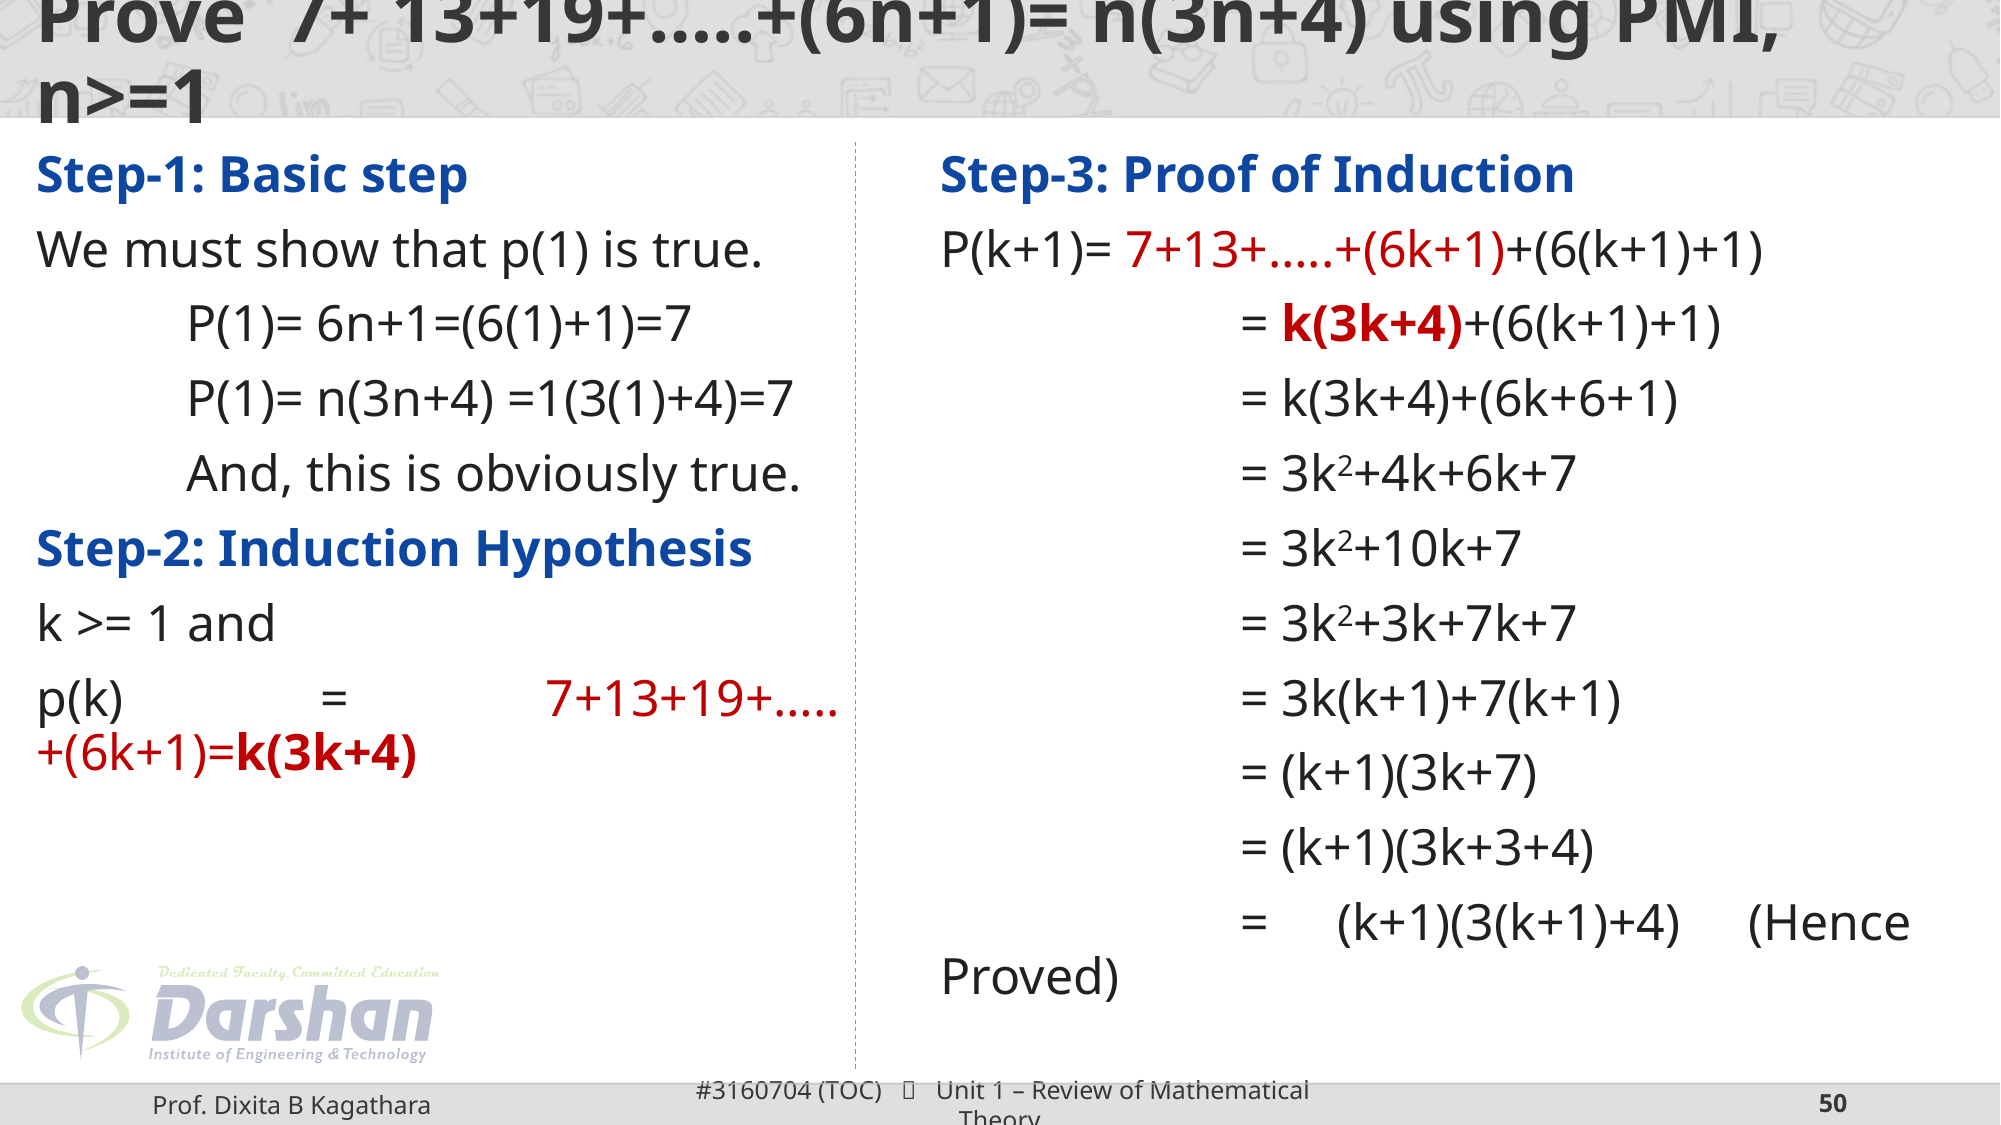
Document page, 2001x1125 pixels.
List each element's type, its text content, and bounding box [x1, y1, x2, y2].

title Prove 7+ 13+19+…..+(6n+1)= n(3n+4) using PMI, n>=1 [0, 0, 2000, 117]
text_box Note: 5!=5*4! 6!=6*5! (K+1)!=(k+1)*k! [21, 1059, 440, 1063]
list Step-1: Basic step We must show that p(1) is true. P(1)= 6n+1=(6(1)+1)=7 P(1)= n(3n+4) =1(3(1)+4)=7 And, this is obviously true. Step-2: Induction Hypothesis k >= 1 and p(k) = 7+13+19+…..+(6k+1)=k(3k+4) [21, 141, 855, 1059]
text_box Step-3: Proof of Induction P(k+1)= 7+13+…..+(6k+1)+(6(k+1)+1) = k(3k+4)+(6(k+1)+1) = k(3k+4)+(6k+6+1) = 3k2+4k+6k+7 = 3k2+10k+7 = 3k2+3k+7k+7 = 3k(k+1)+7(k+1) = (k+1)(3k+7) = (k+1)(3k+3+4) = (k+1)(3(k+1)+4) (Hence Proved) [925, 141, 1927, 1059]
